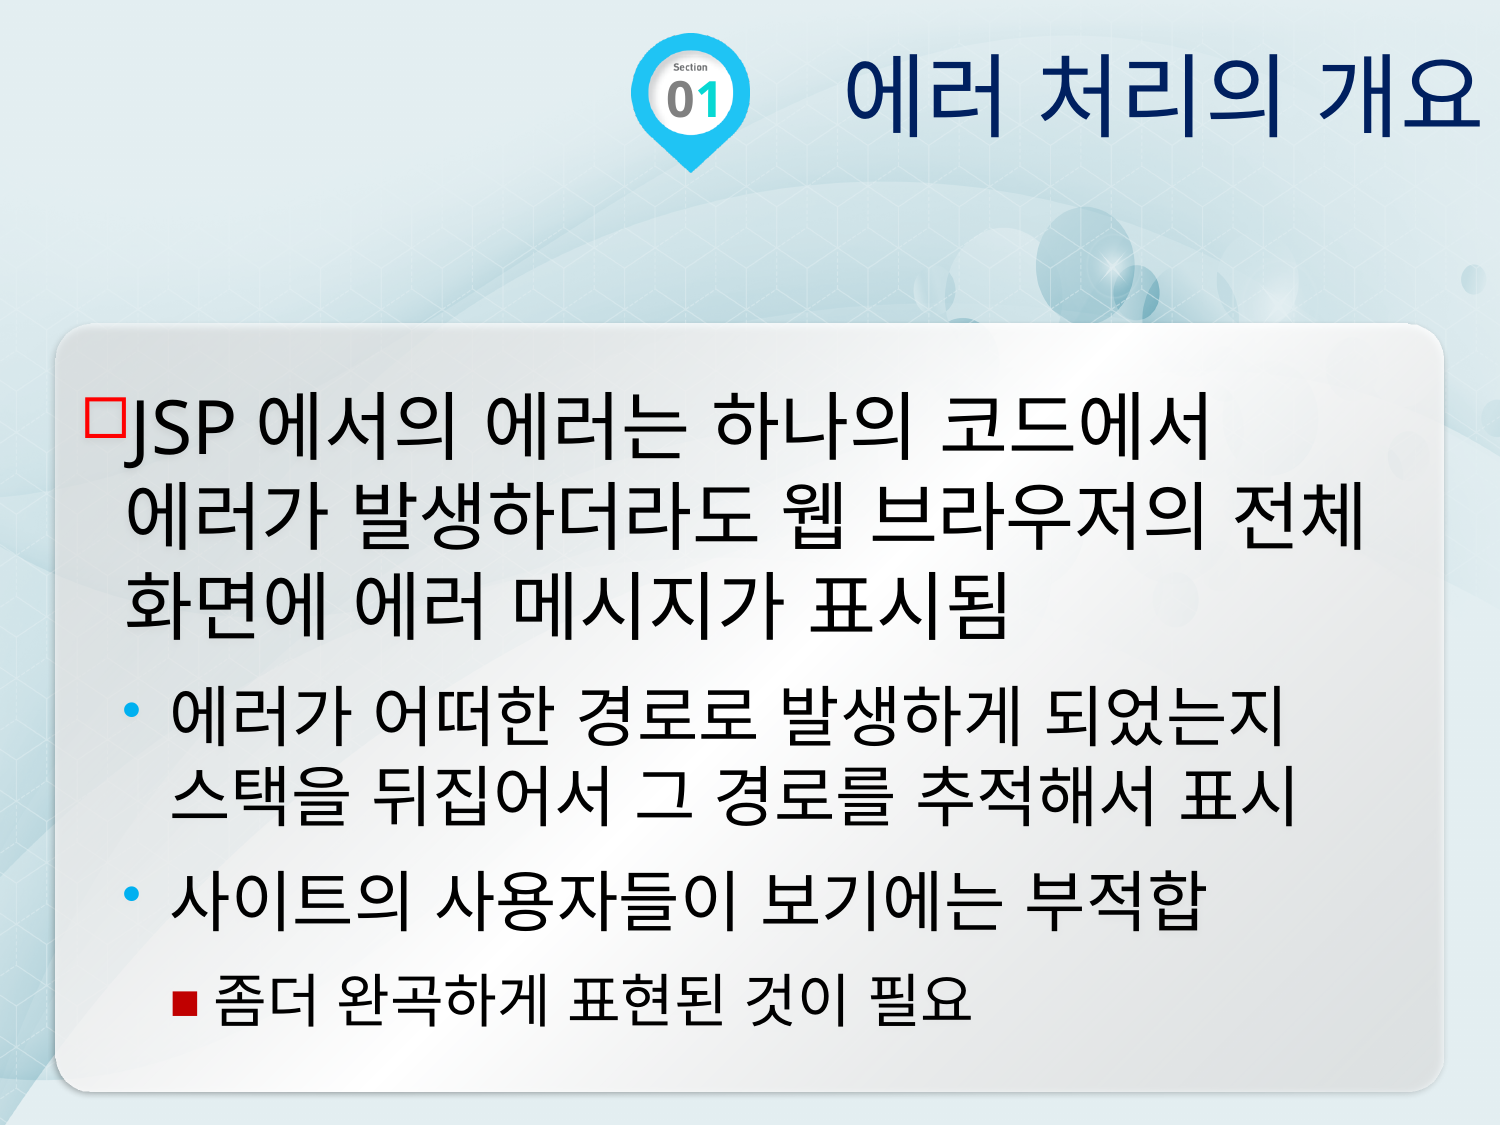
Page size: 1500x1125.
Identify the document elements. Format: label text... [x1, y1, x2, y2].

text_box JSP에서의 에러는 하나의 코드에서 에러가 발생하더라도 웹 브라우저의 전체 화면에 에러 메시지가 표시됨 에러가 어떠한 경로로 발생하게 되었는지 스택을 뒤집어서 그 경로를 추적해서 표시 사이트의 사용자들이 보기에는 부적합 좀더 완곡하게 표현된 것이 필요 [53, 321, 1446, 1094]
title 에러 처리의 개요 [0, 0, 1500, 188]
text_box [631, 33, 751, 173]
